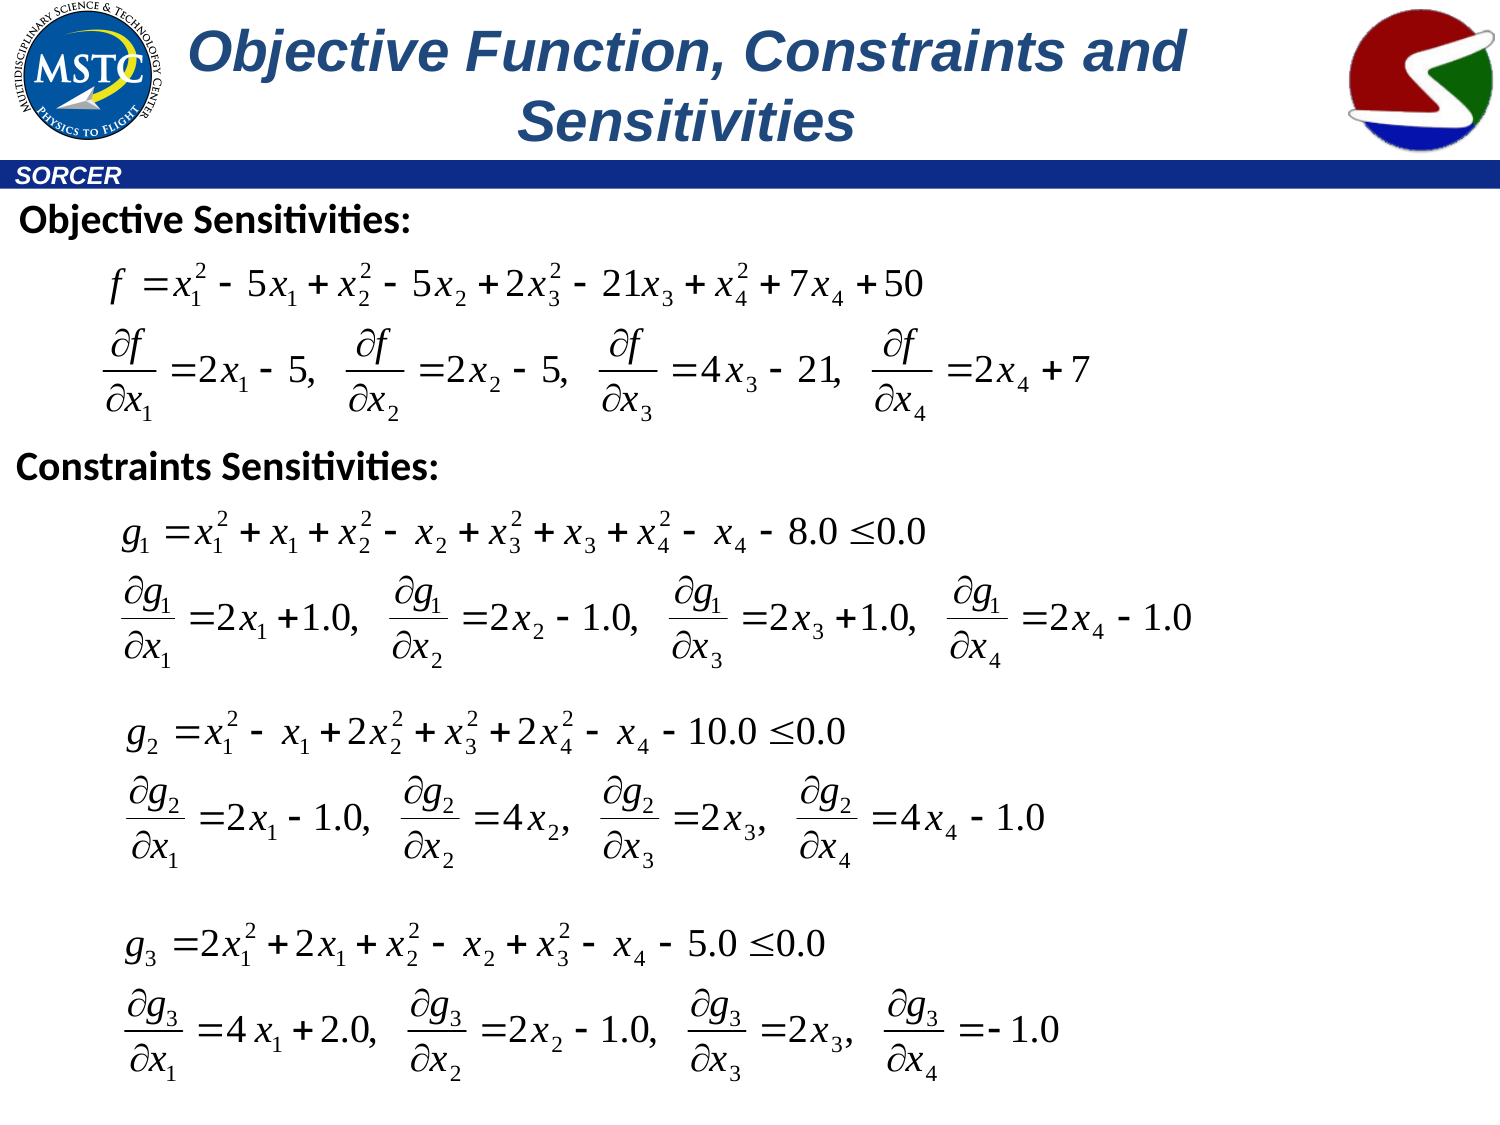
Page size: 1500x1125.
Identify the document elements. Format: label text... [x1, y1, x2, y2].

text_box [114, 504, 1198, 674]
picture [1347, 7, 1495, 154]
title Objective Function, Constraints and Sensitivities [162, 2, 1213, 164]
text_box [119, 704, 1049, 874]
text_box Objective Sensitivities: [4, 184, 427, 250]
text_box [117, 917, 1064, 1087]
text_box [96, 257, 1096, 426]
picture [12, 0, 163, 148]
text_box Constraints Sensitivities: [1, 431, 455, 497]
